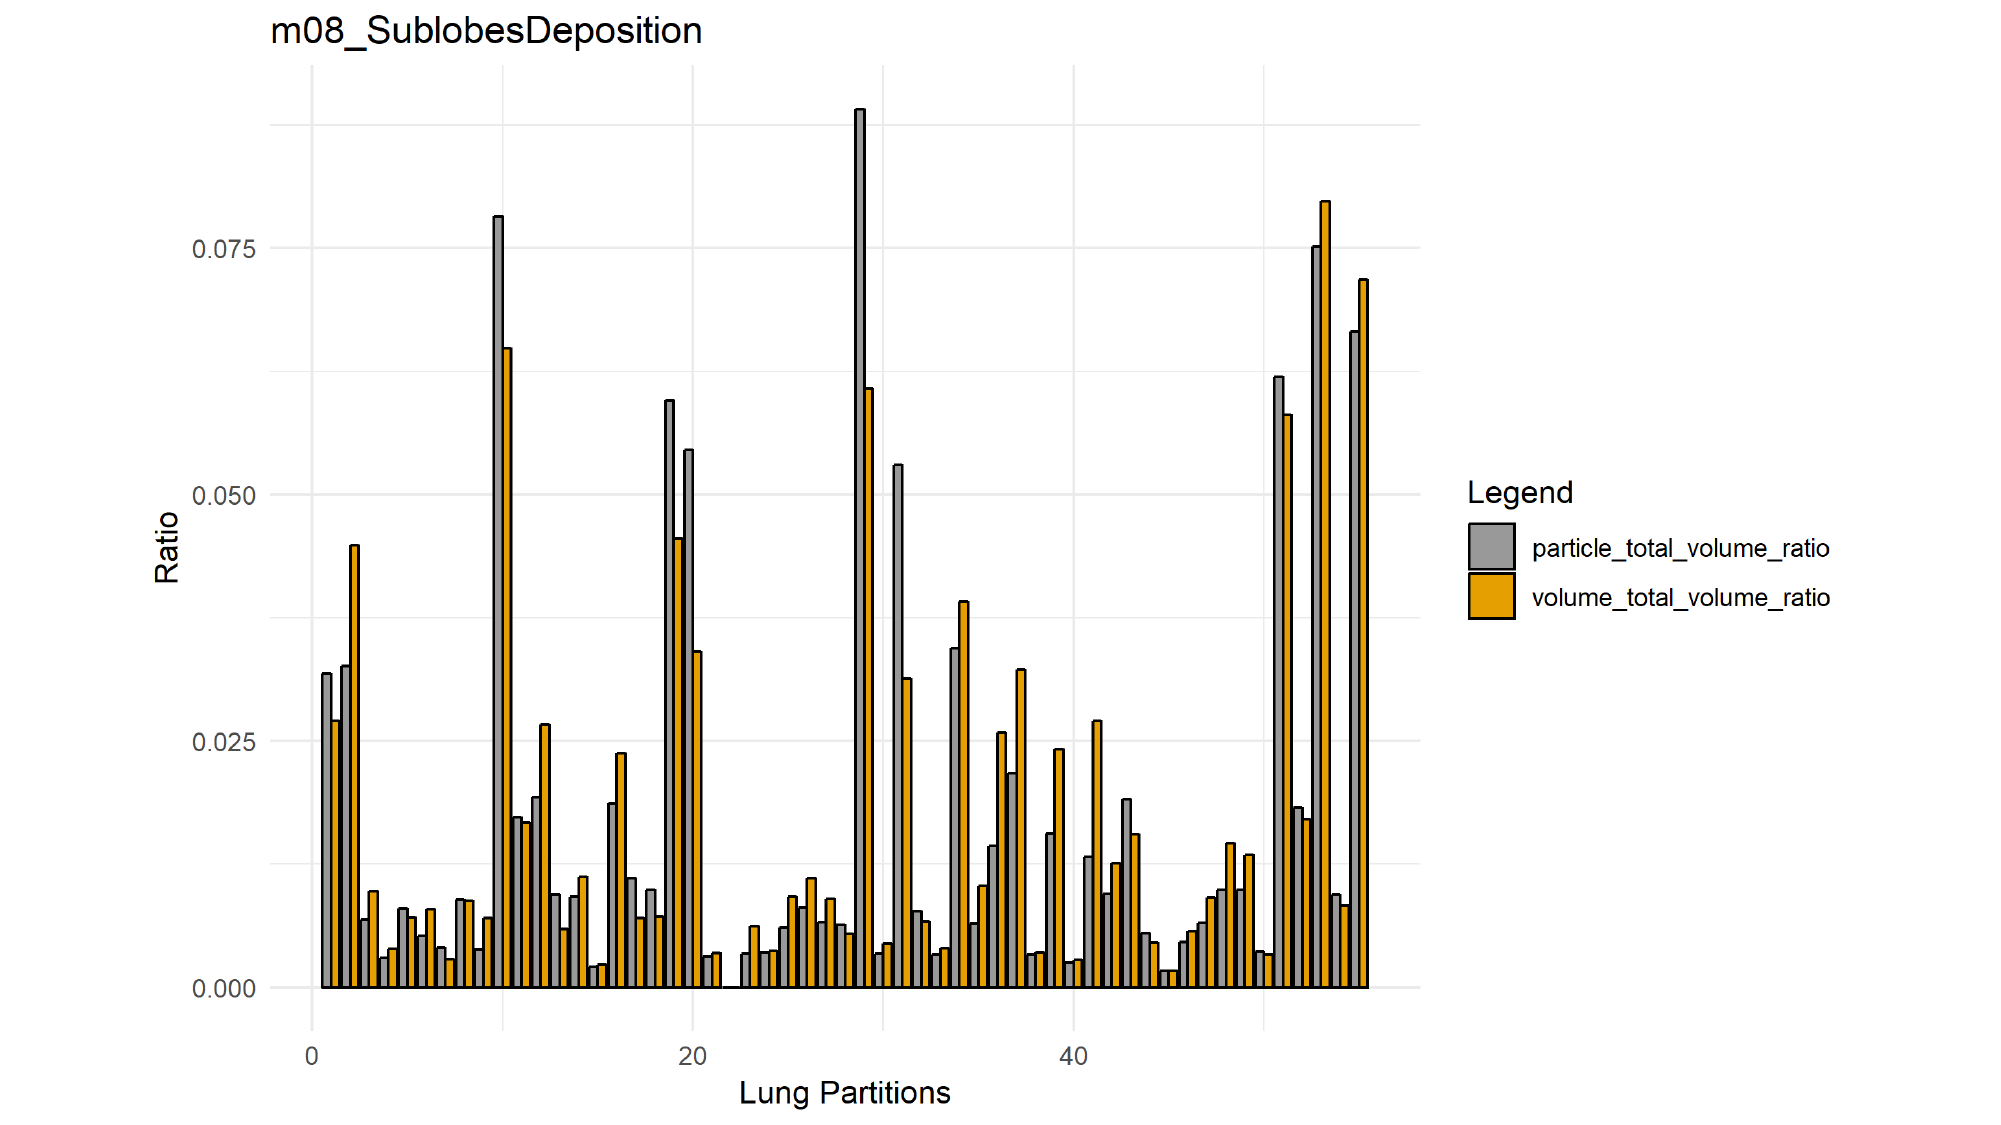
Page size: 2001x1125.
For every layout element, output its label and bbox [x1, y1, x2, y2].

picture [138, 0, 1862, 1125]
